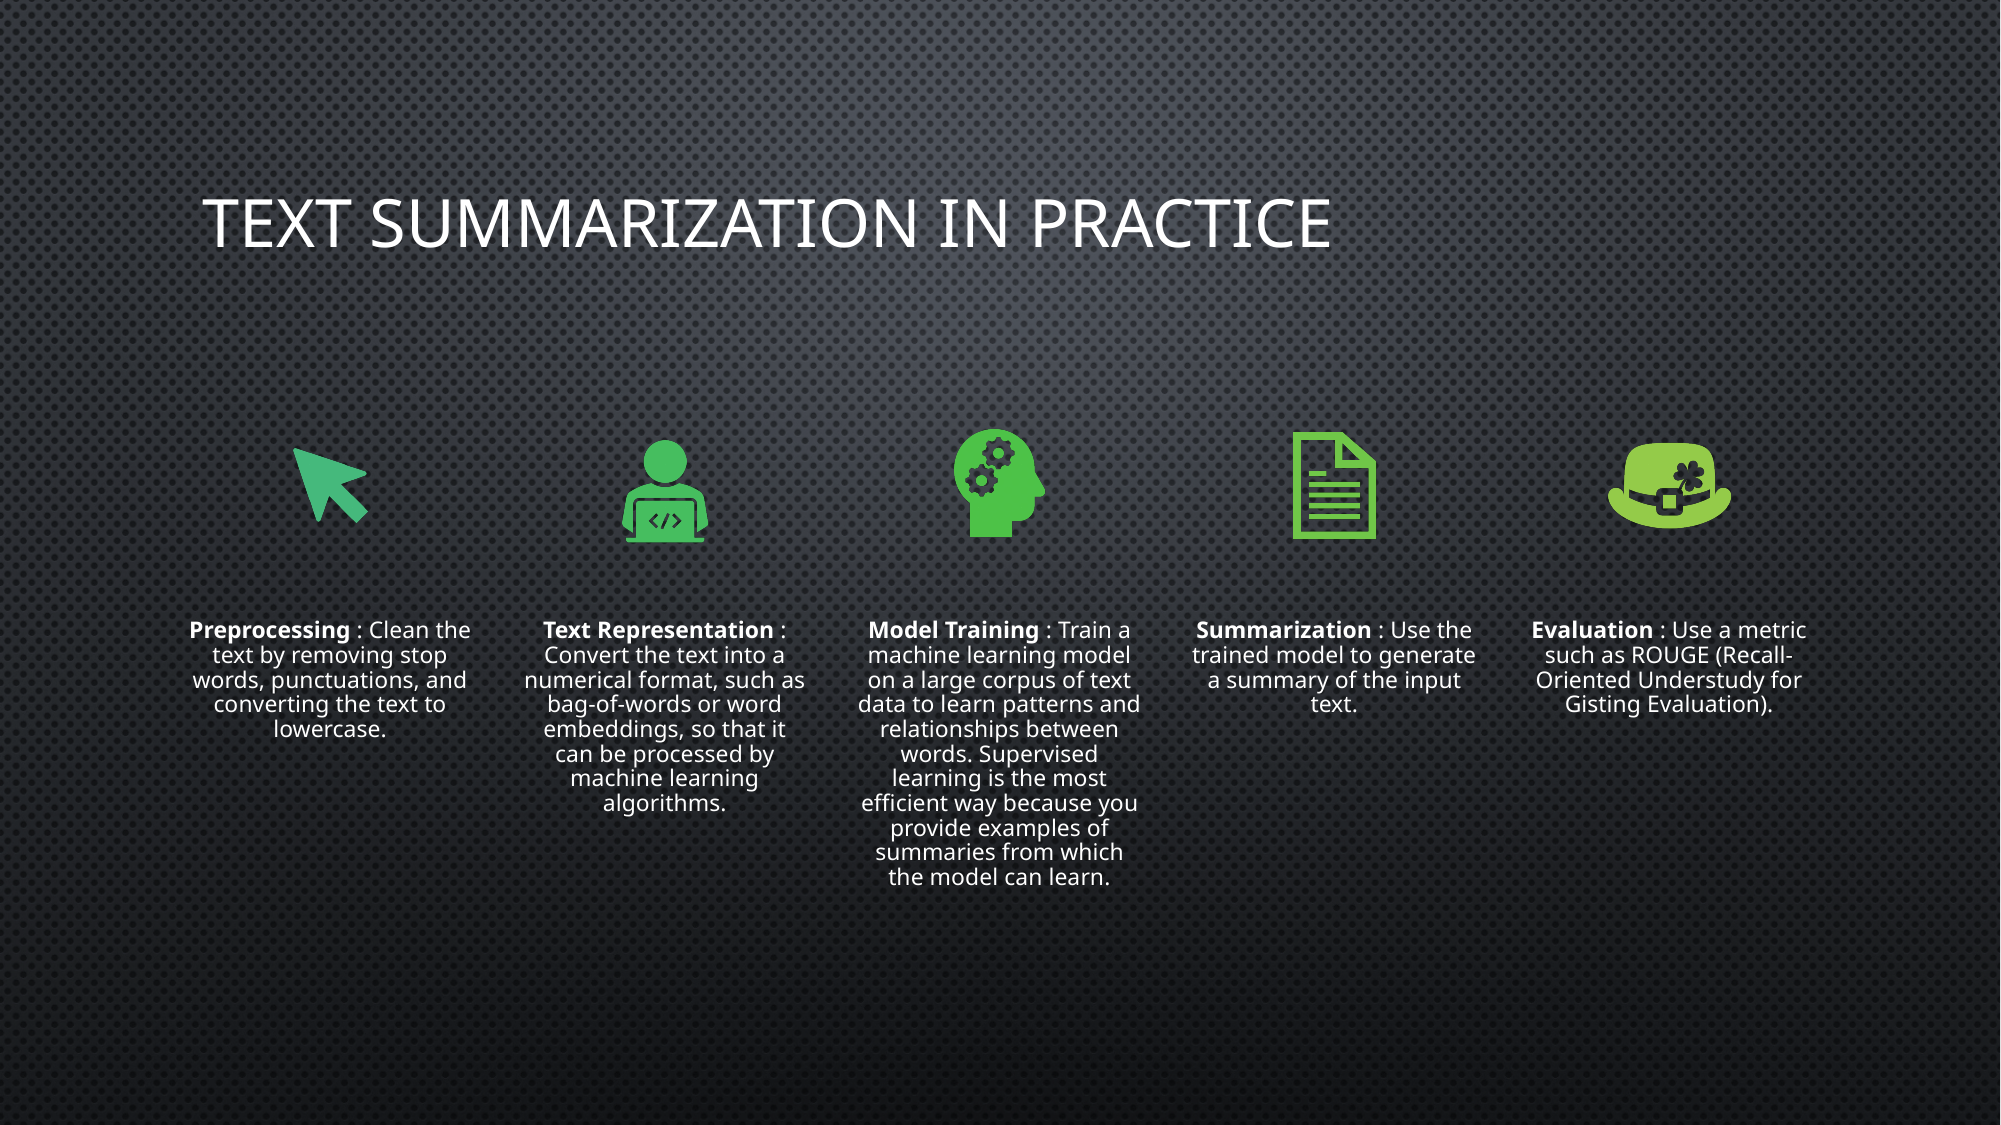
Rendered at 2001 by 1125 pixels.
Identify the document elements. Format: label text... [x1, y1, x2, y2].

title Text summarization in practice [187, 99, 1813, 341]
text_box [186, 374, 1813, 931]
